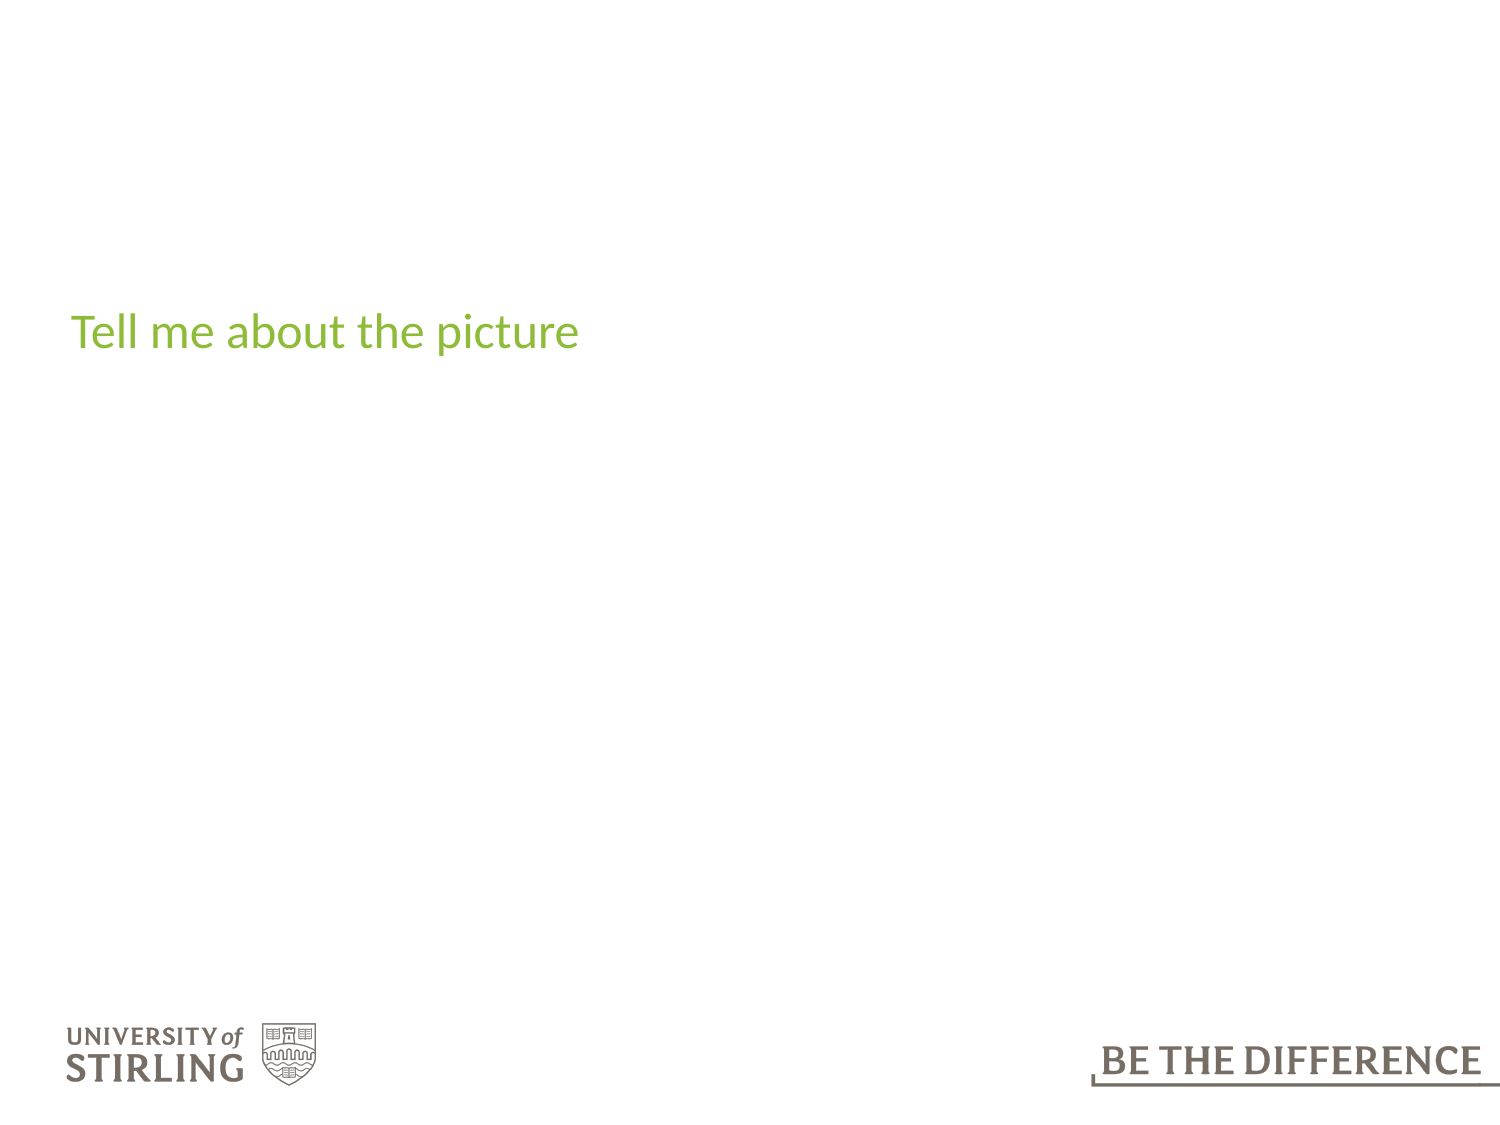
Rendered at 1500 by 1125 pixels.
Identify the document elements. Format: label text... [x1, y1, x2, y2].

list Tell me about the picture [70, 299, 1430, 979]
picture [1090, 1043, 1500, 1092]
picture [63, 1020, 320, 1088]
